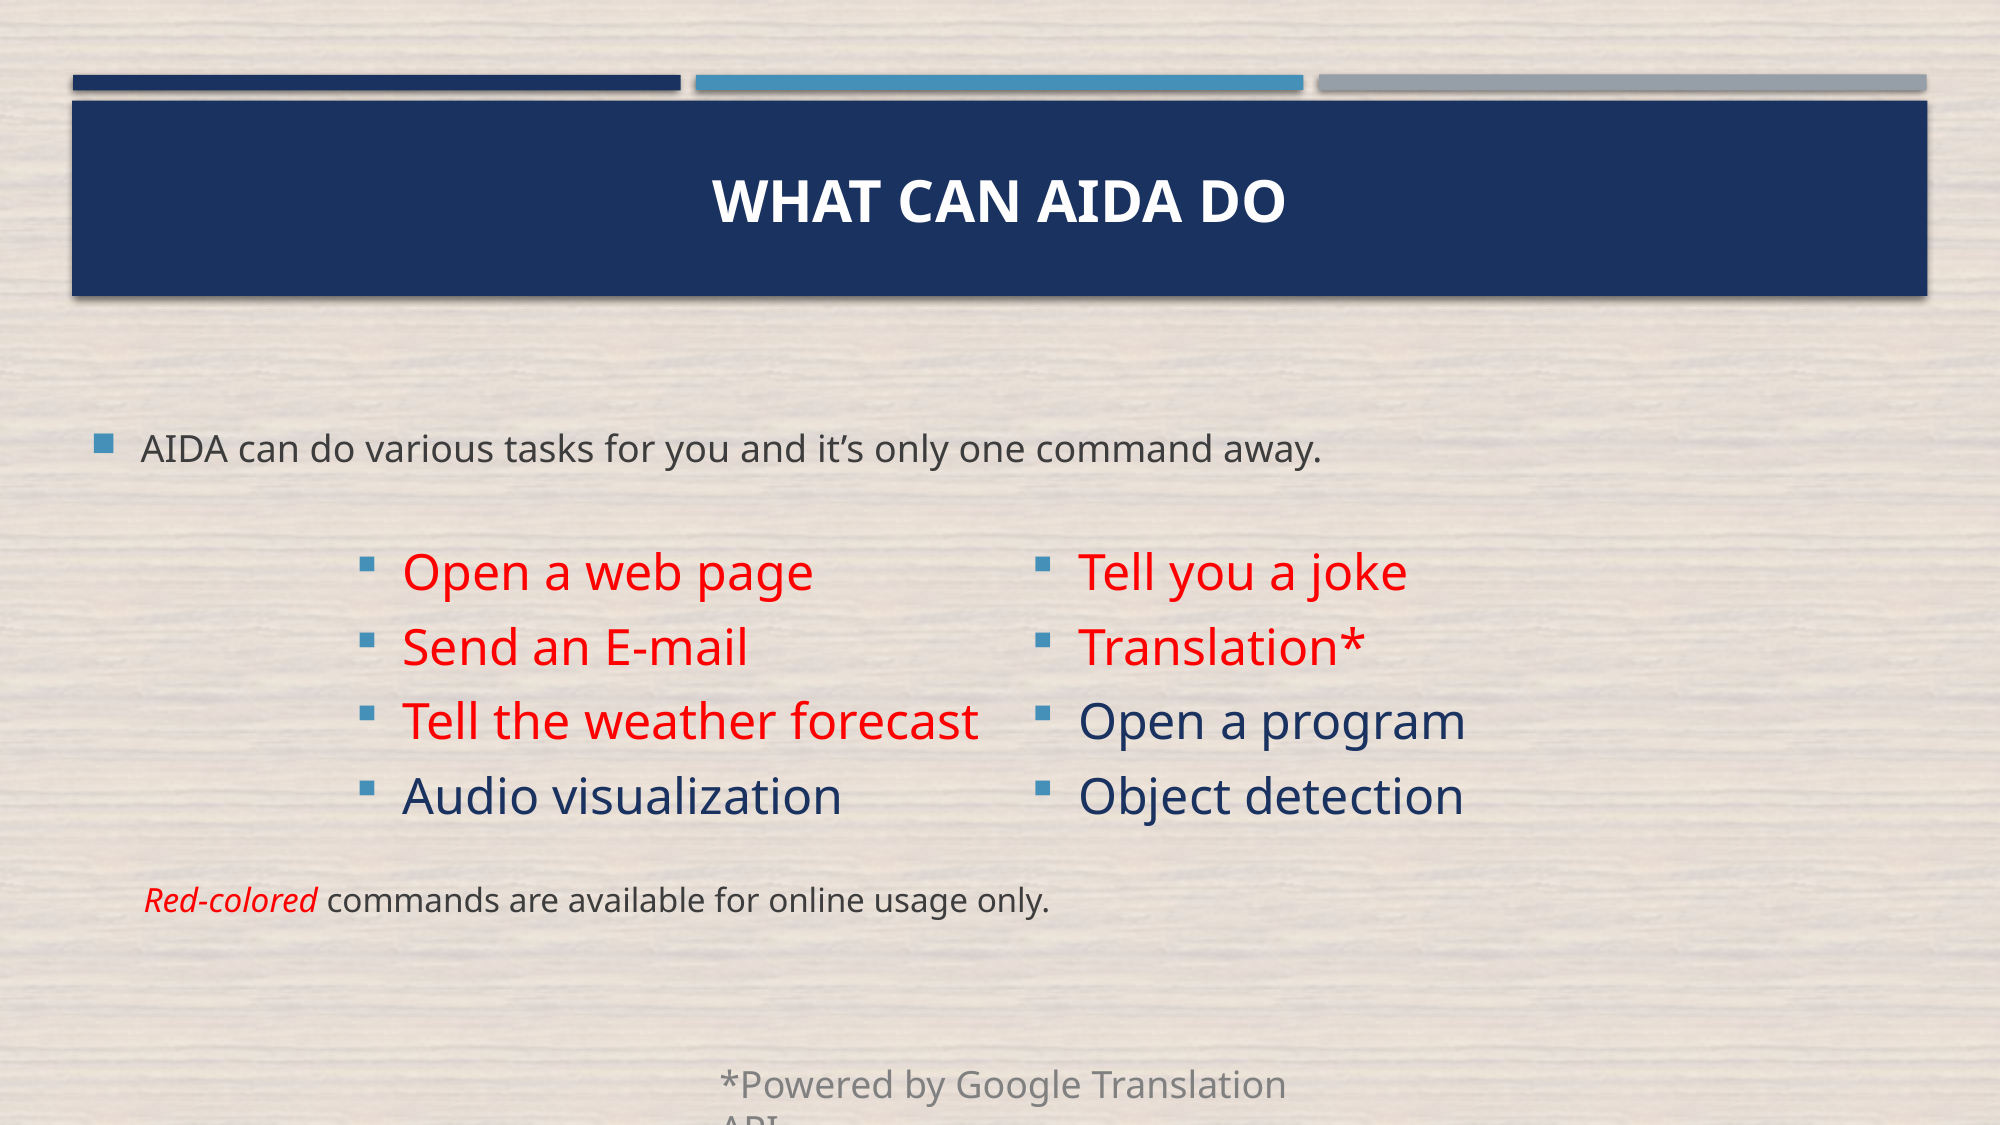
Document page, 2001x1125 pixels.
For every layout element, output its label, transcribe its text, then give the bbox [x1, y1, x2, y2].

title What can AIda do [95, 143, 1905, 242]
table_cell Translation* [1016, 605, 1545, 678]
table_cell Audio visualization [341, 753, 1016, 828]
text_box *Powered by Google Translation API [704, 1053, 1304, 1125]
table_header Tell the weather forecast [341, 678, 1016, 753]
table_header Open a program [1016, 678, 1545, 753]
table_header Tell you a joke [1016, 529, 1545, 605]
table_cell Send an E-mail [341, 605, 1016, 678]
table_cell Object detection [1016, 753, 1545, 828]
table_header Open a web page [341, 529, 1016, 605]
list AIDA can do various tasks for you and it’s only one command away. Red-colored commands are available for online usage only. [75, 314, 1927, 1030]
